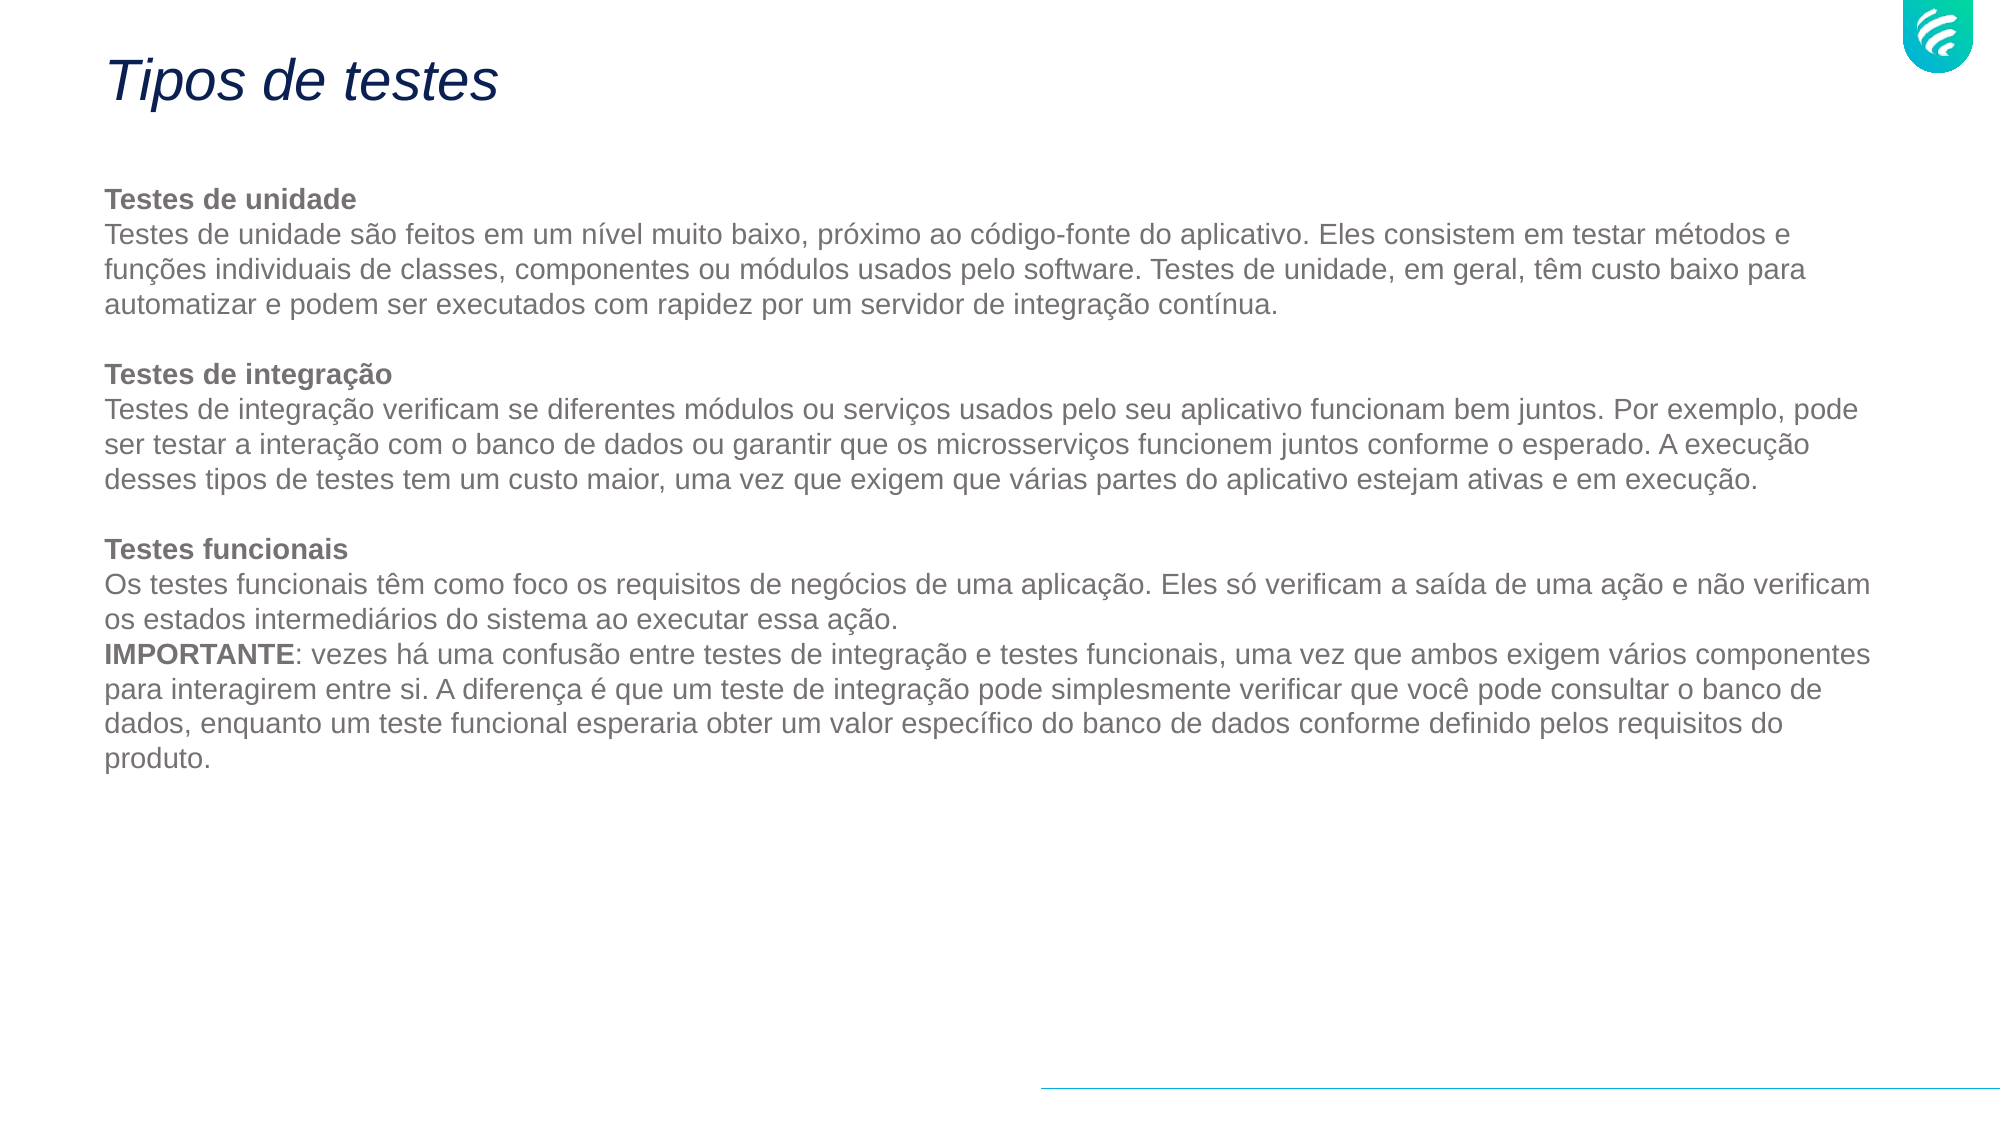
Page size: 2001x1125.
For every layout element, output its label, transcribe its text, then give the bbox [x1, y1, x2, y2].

title Tipos de testes [89, 43, 1893, 159]
subtitle Testes de unidade Testes de unidade são feitos em um nível muito baixo, próximo ao código-fonte do aplicativo. Eles consistem em testar métodos e funções individuais de classes, componentes ou módulos usados pelo software. Testes de unidade, em geral, têm custo baixo para automatizar e podem ser executados com rapidez por um servidor de integração contínua. Testes de integração Testes de integração verificam se diferentes módulos ou serviços usados pelo seu aplicativo funcionam bem juntos. Por exemplo, pode ser testar a interação com o banco de dados ou garantir que os microsserviços funcionem juntos conforme o esperado. A execução desses tipos de testes tem um custo maior, uma vez que exigem que várias partes do aplicativo estejam ativas e em execução. Testes funcionais Os testes funcionais têm como foco os requisitos de negócios de uma aplicação. Eles só verificam a saída de uma ação e não verificam os estados intermediários do sistema ao executar essa ação. IMPORTANTE: vezes há uma confusão entre testes de integração e testes funcionais, uma vez que ambos exigem vários componentes para interagirem entre si. A diferença é que um teste de integração pode simplesmente verificar que você pode consultar o banco de dados, enquanto um teste funcional esperaria obter um valor específico do banco de dados conforme definido pelos requisitos do produto. [89, 173, 1893, 1050]
picture [1917, 8, 1959, 56]
